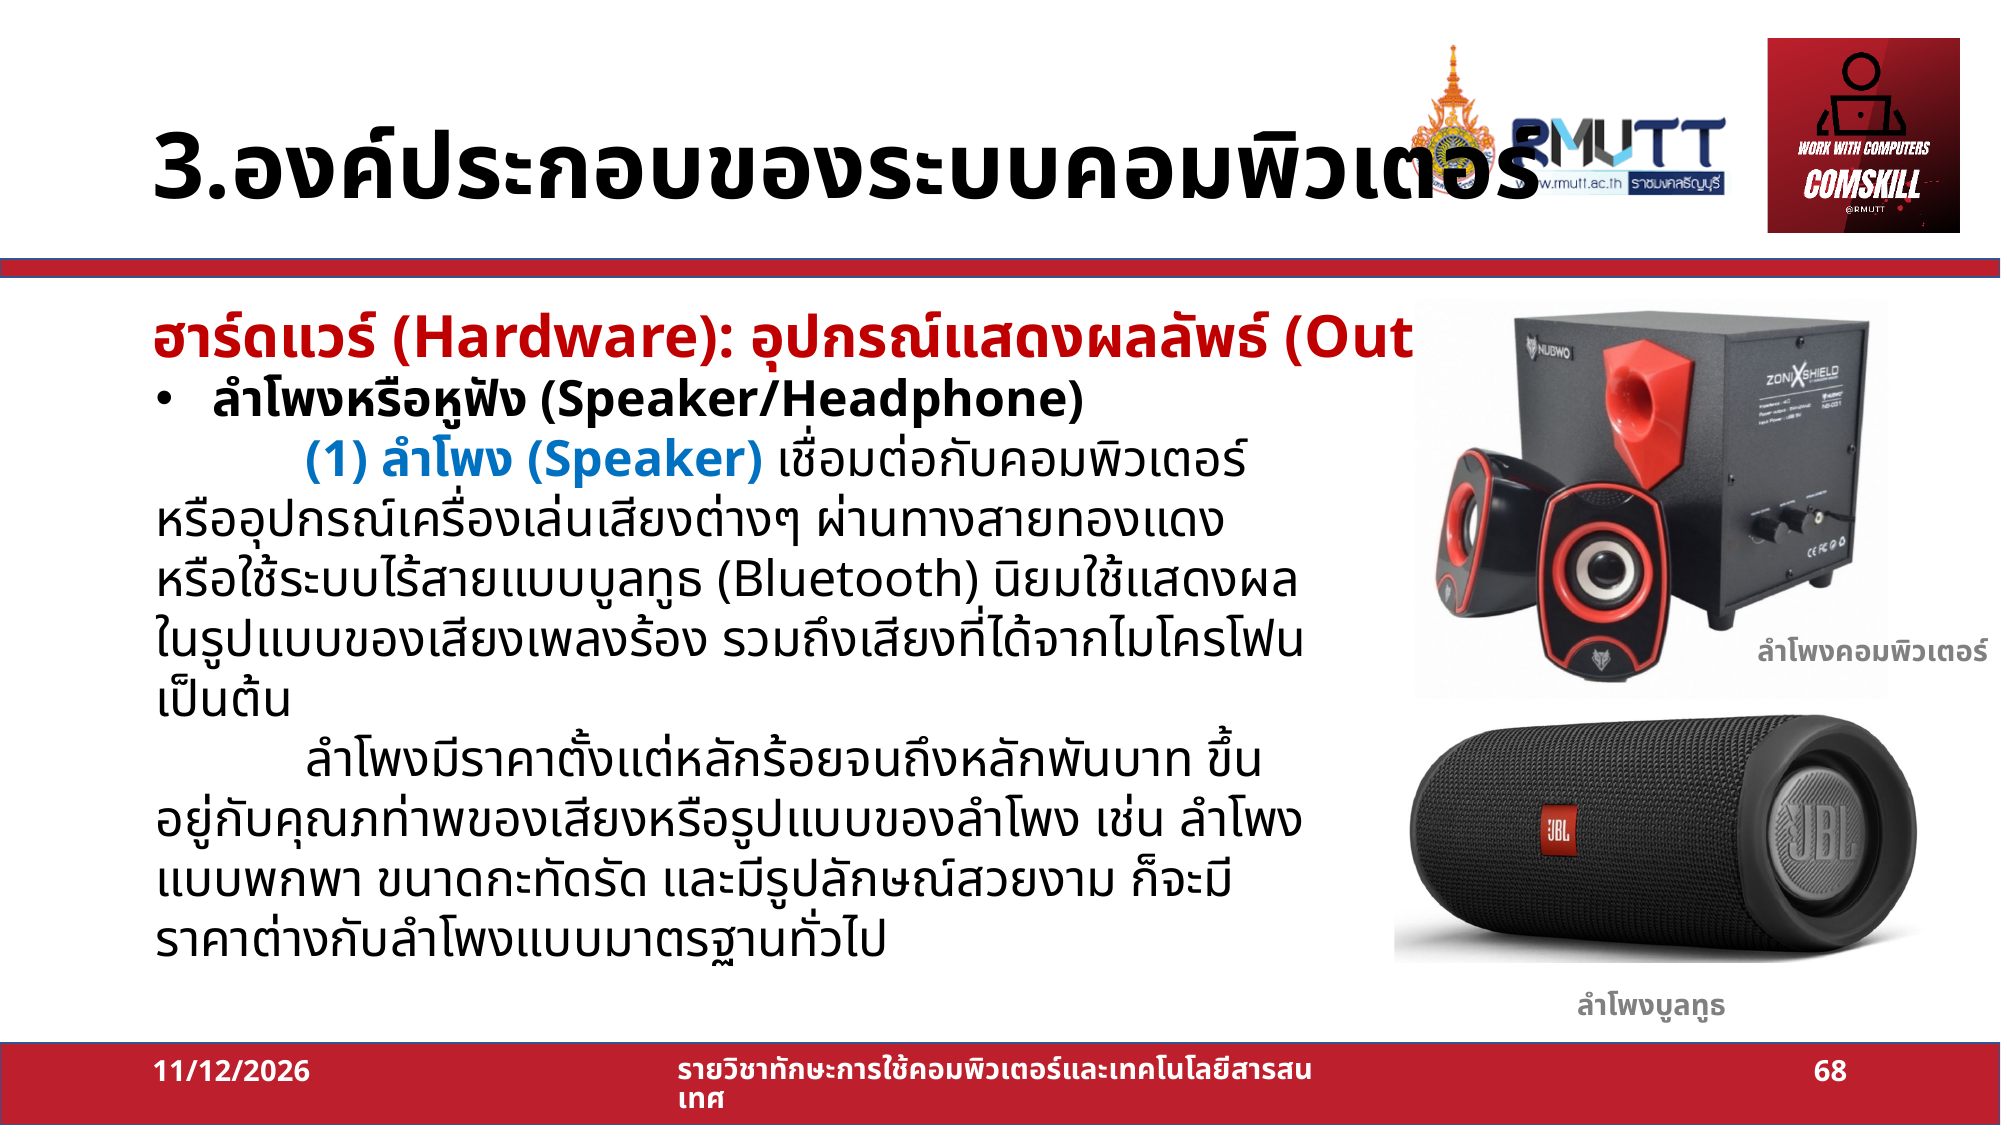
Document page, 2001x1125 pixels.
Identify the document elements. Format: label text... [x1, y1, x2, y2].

slide_number 68 [1412, 1042, 1863, 1103]
text_box ลำโพงหรือหูฟัง (Speaker/Headphone) (1) ลำโพง (Speaker) เชื่อมต่อกับคอมพิวเตอร์หรืออุปกรณ์เครื่องเล่นเสียงต่างๆ ผ่านทางสายทองแดง หรือใช้ระบบไร้สายแบบบูลทูธ (Bluetooth) นิยมใช้แสดงผลในรูปแบบของเสียงเพลงร้อง รวมถึงเสียงที่ได้จากไมโครโฟน เป็นต้น ลำโพงมีราคาตั้งแต่หลักร้อยจนถึงหลักพันบาท ขึ้นอยู่กับคุณภท่าพของเสียงหรือรูปแบบของลำโพง เช่น ลำโพงแบบพกพา ขนาดกะทัดรัด และมีรูปลักษณ์สวยงาม ก็จะมีราคาต่างกับลำโพงแบบมาตรฐานทั่วไป [140, 359, 1338, 1035]
picture [1402, 38, 2001, 233]
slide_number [137, 1042, 588, 1103]
text_box ลำโพงบูลทูธ [1562, 979, 1741, 1029]
list ฮาร์ดแวร์ (Hardware): อุปกรณ์แสดงผลลัพธ์ (Output Device) [137, 299, 1937, 1014]
text_box ลำโพงคอมพิวเตอร์ [1889, 624, 2000, 675]
footer รายวิชาทักษะการใช้คอมพิวเตอร์และเทคโนโลยีสารสนเทศ [662, 1042, 1338, 1103]
picture [1394, 299, 1937, 963]
title 3.องค์ประกอบของระบบคอมพิวเตอร์ [137, 59, 1863, 278]
